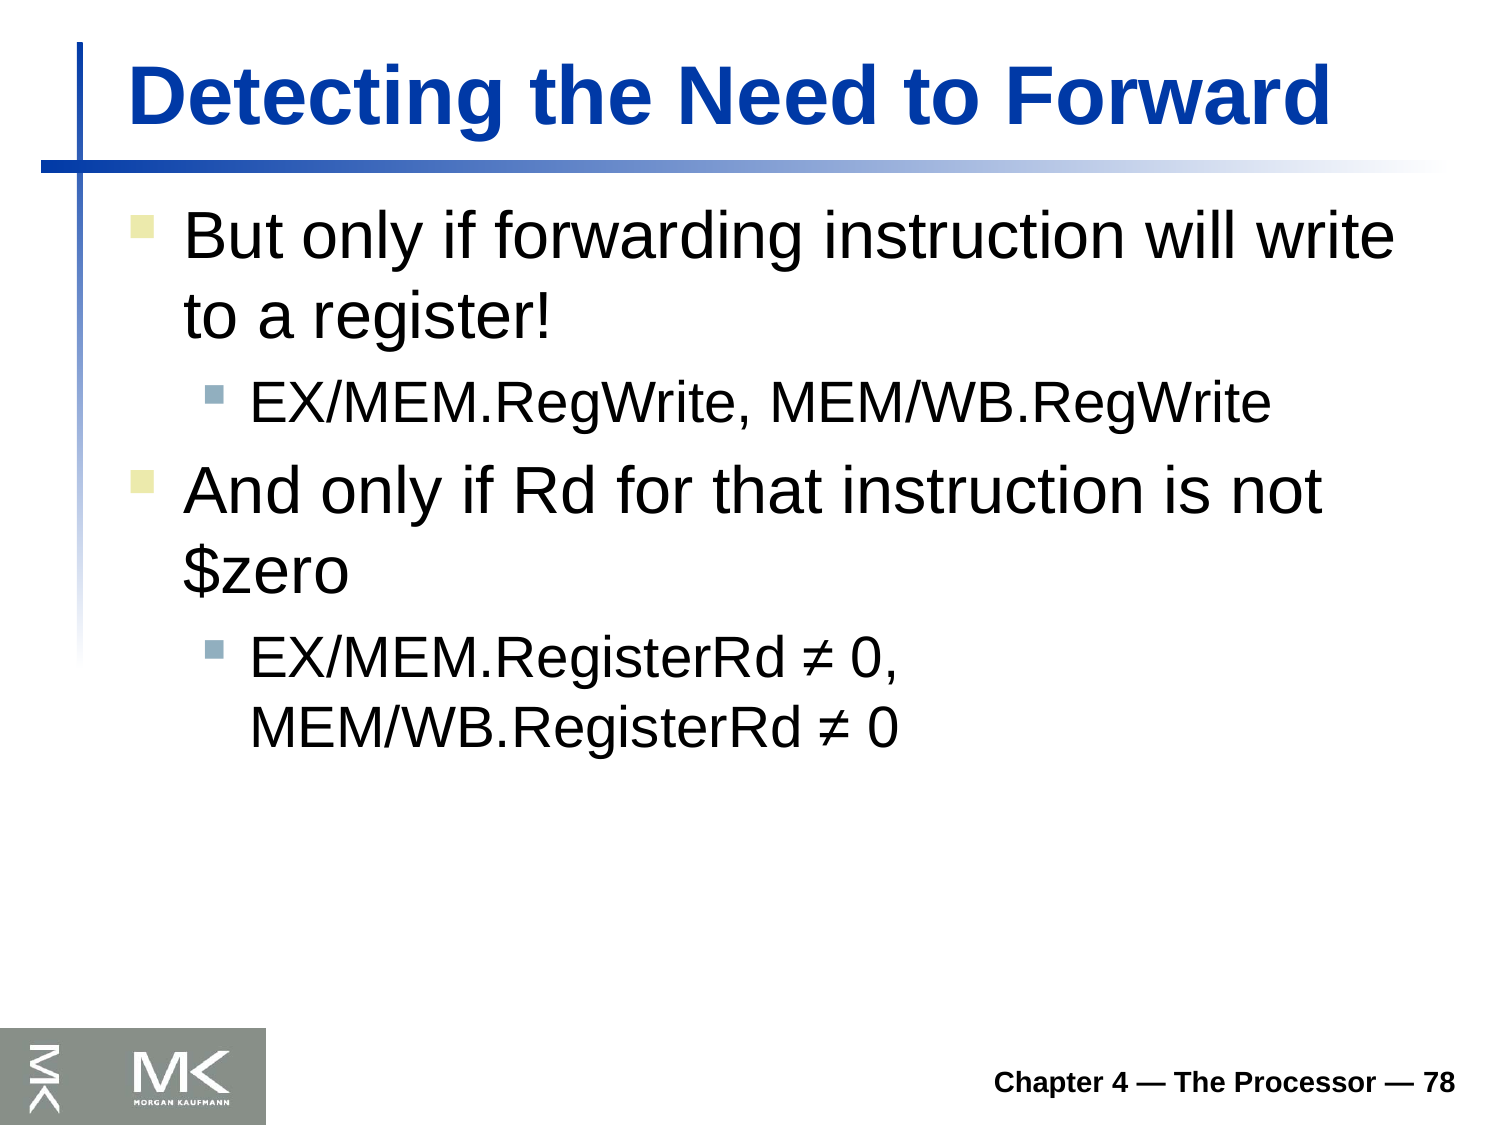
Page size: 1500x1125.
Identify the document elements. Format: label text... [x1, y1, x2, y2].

title Detecting the Need to Forward [112, 23, 1468, 149]
list But only if forwarding instruction will write to a register! EX/MEM.RegWrite, MEM/WB.RegWrite And only if Rd for that instruction is not $zero EX/MEM.RegisterRd ≠ 0, MEM/WB.RegisterRd ≠ 0 [112, 184, 1469, 1024]
footer Chapter 4 — The Processor — 78 [277, 1046, 1471, 1106]
picture [0, 1028, 266, 1125]
